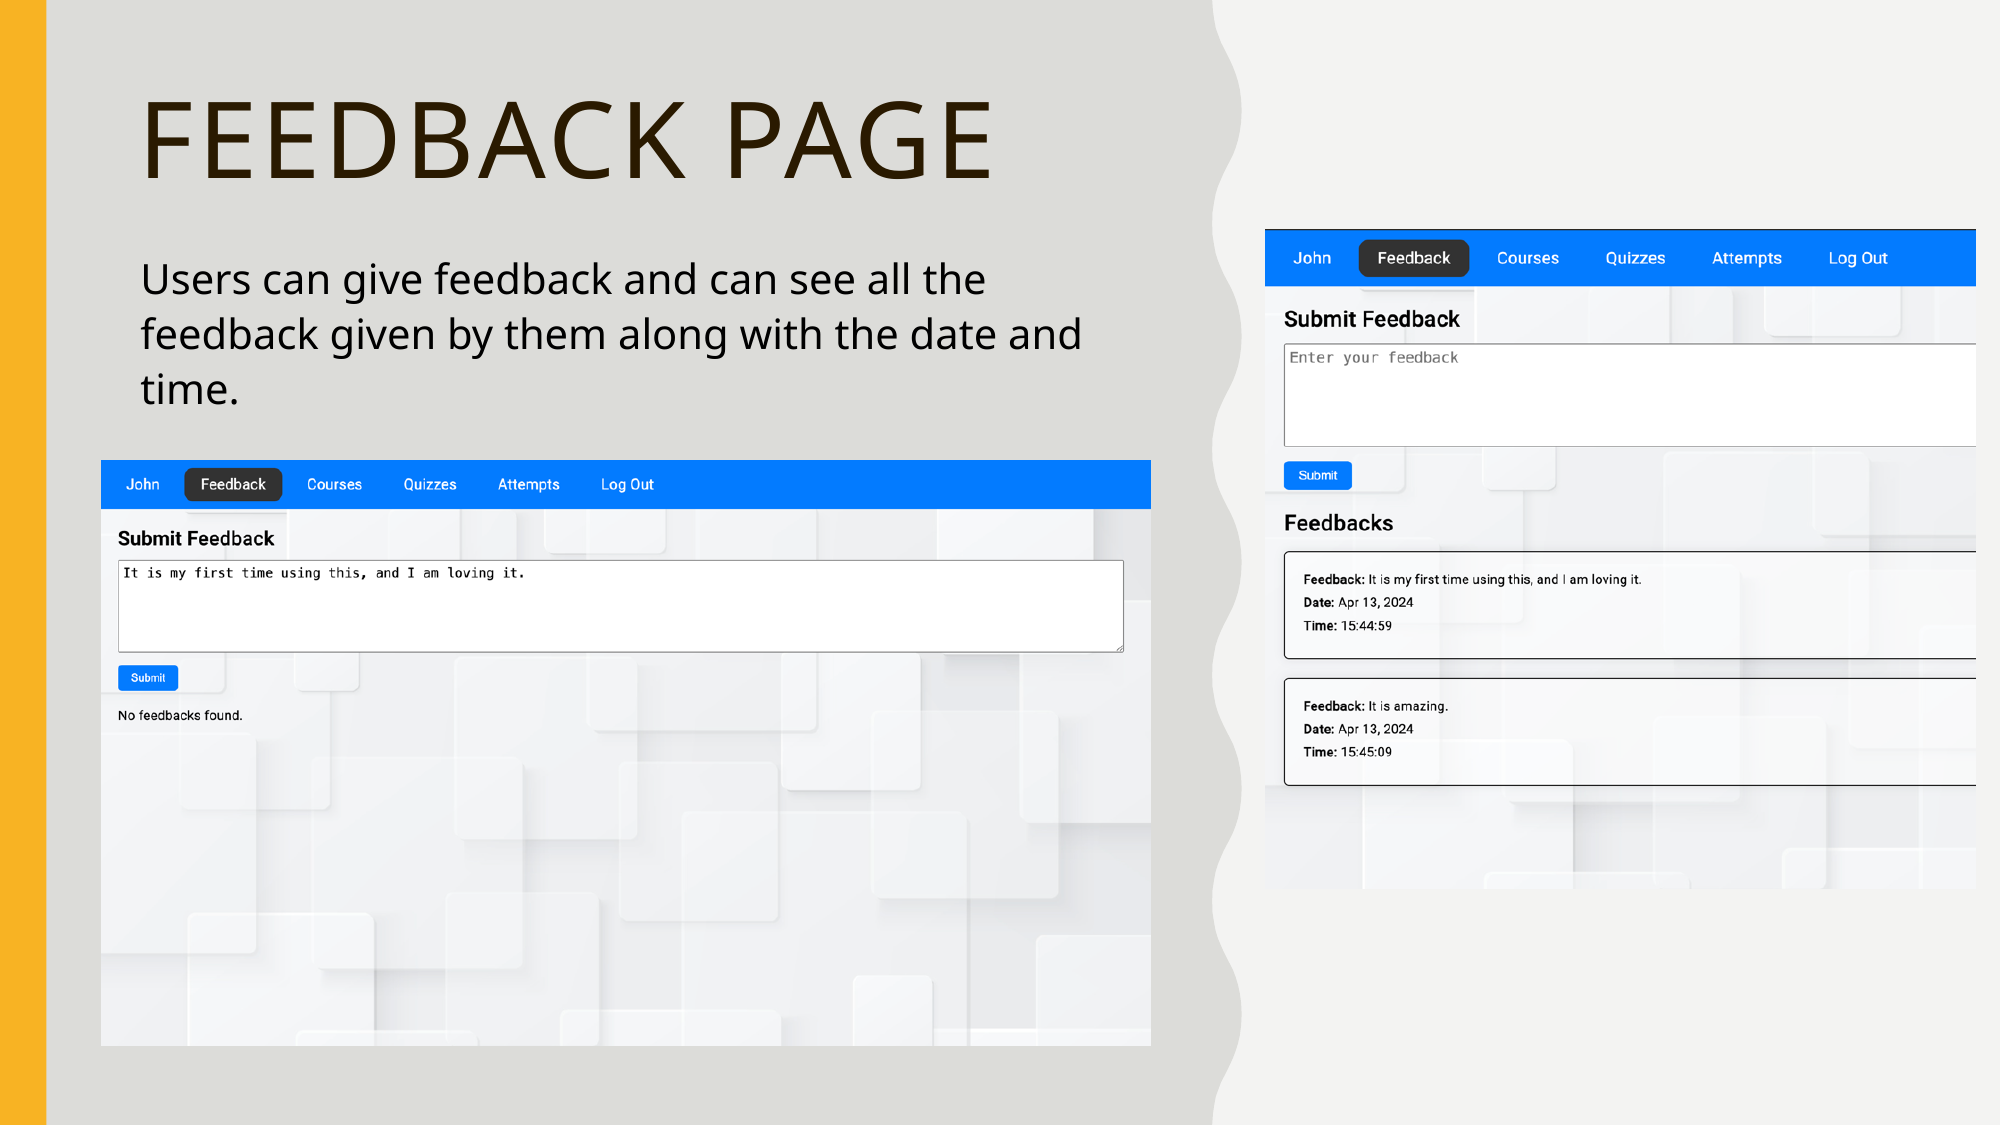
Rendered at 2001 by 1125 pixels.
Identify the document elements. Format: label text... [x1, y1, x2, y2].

text_box [0, 0, 47, 1125]
text_box [47, 0, 1242, 1125]
picture [1264, 228, 1976, 889]
list Users can give feedback and can see all the feedback given by them along with the date and time. [125, 240, 1160, 885]
text_box [1213, 0, 2000, 1125]
title Feedback page [123, 79, 1164, 349]
picture [101, 460, 1151, 1046]
